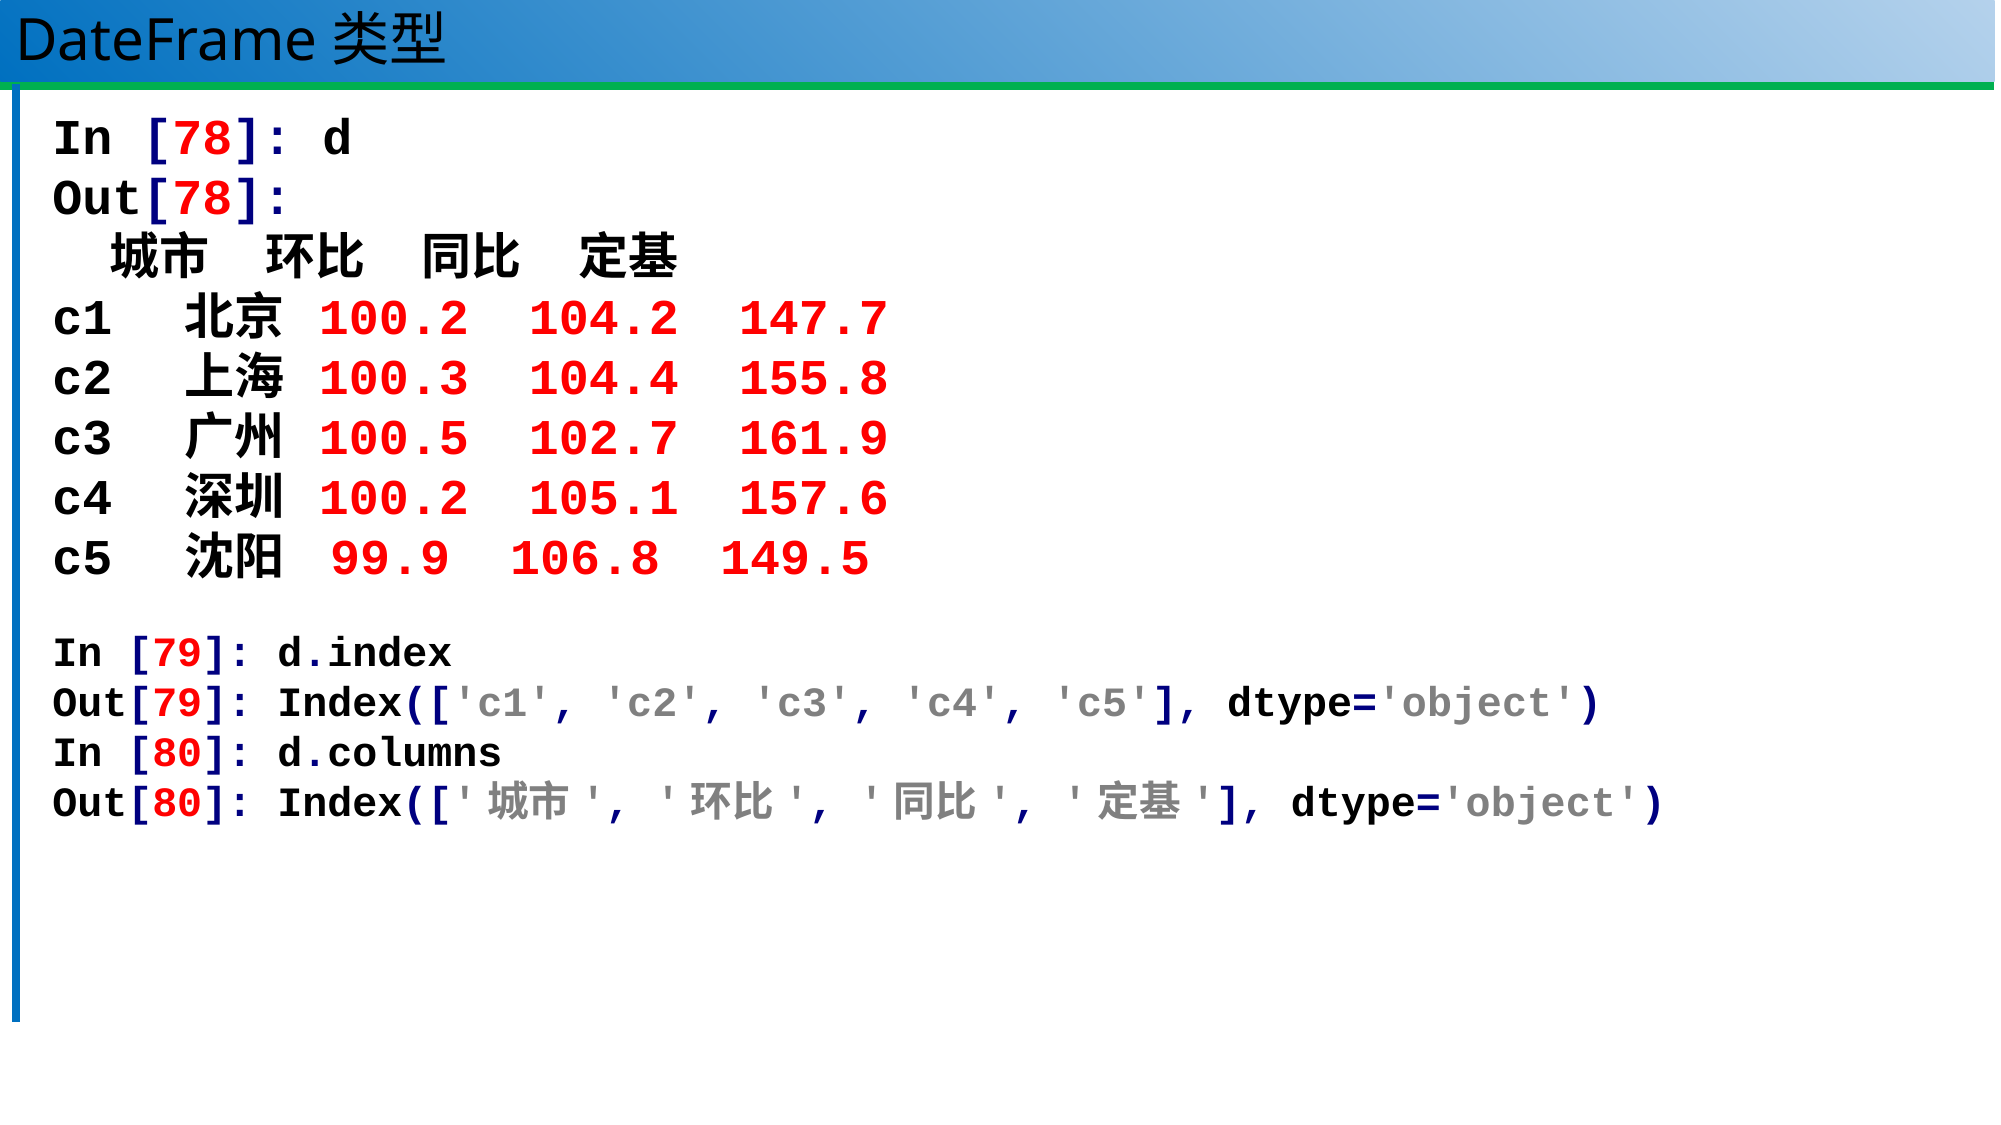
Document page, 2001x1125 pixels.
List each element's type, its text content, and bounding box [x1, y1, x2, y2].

title DateFrame类型 [0, 0, 1995, 82]
text_box In [78]: d Out[78]: 城市 环比 同比 定基 c1 北京 100.2 104.2 147.7 c2 上海 100.3 104.4 155.8 c3 广州 100.5 102.7 161.9 c4 深圳 100.2 105.1 157.6 c5 沈阳 99.9 106.8 149.5 In [79]: d.index Out[79]: Index(['c1', 'c2', 'c3', 'c4', 'c5'], dtype='object') In [80]: d.columns Out[80]: Index(['城市', '环比', '同比', '定基'], dtype='object') [37, 97, 1727, 832]
